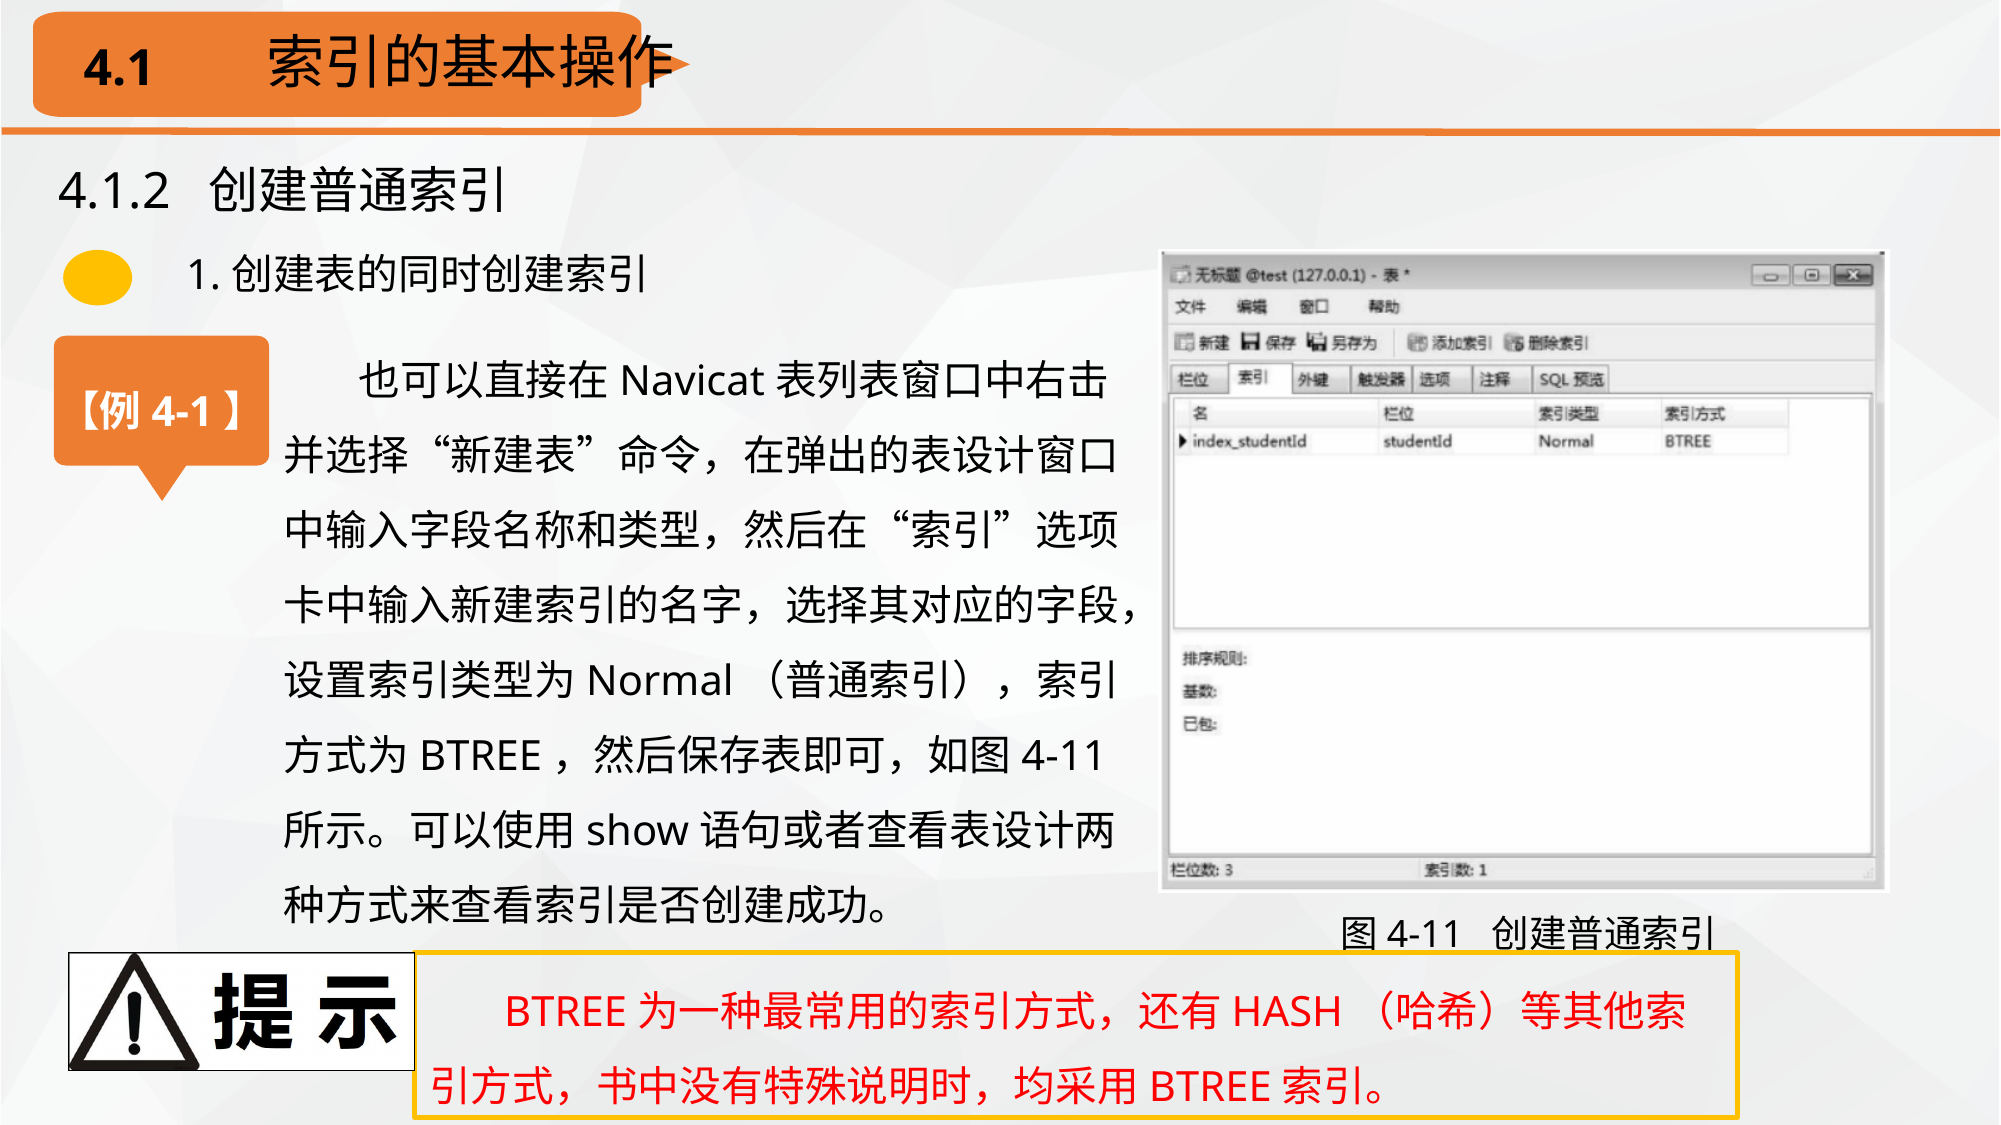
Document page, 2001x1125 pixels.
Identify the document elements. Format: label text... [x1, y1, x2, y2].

picture [68, 952, 415, 1071]
text_box 图4-11 创建普通索引 [1325, 902, 1786, 963]
text_box 也可以直接在Navicat表列表窗口中右击并选择“新建表”命令，在弹出的表设计窗口中输入字段名称和类型，然后在“索引”选项卡中输入新建索引的名字，选择其对应的字段，设置索引类型为Normal（普通索引），索引方式为BTREE，然后保存表即可，如图4-11所示。可以使用show语句或者查看表设计两种方式来查看索引是否创建成功。 [269, 320, 1140, 936]
text_box [62, 248, 134, 307]
text_box 4.1.2 创建普通索引 [43, 151, 781, 227]
text_box 【例4-1】 [52, 334, 269, 503]
text_box 索引的基本操作 [252, 18, 990, 103]
picture [1158, 249, 1890, 893]
text_box BTREE为一种最常用的索引方式，还有HASH（哈希）等其他索引方式，书中没有特殊说明时，均采用BTREE索引。 [414, 952, 1738, 1118]
text_box 1.创建表的同时创建索引 [171, 239, 856, 305]
text_box 4.2 [0, 0, 2000, 1125]
text_box 4.1 [68, 28, 211, 103]
